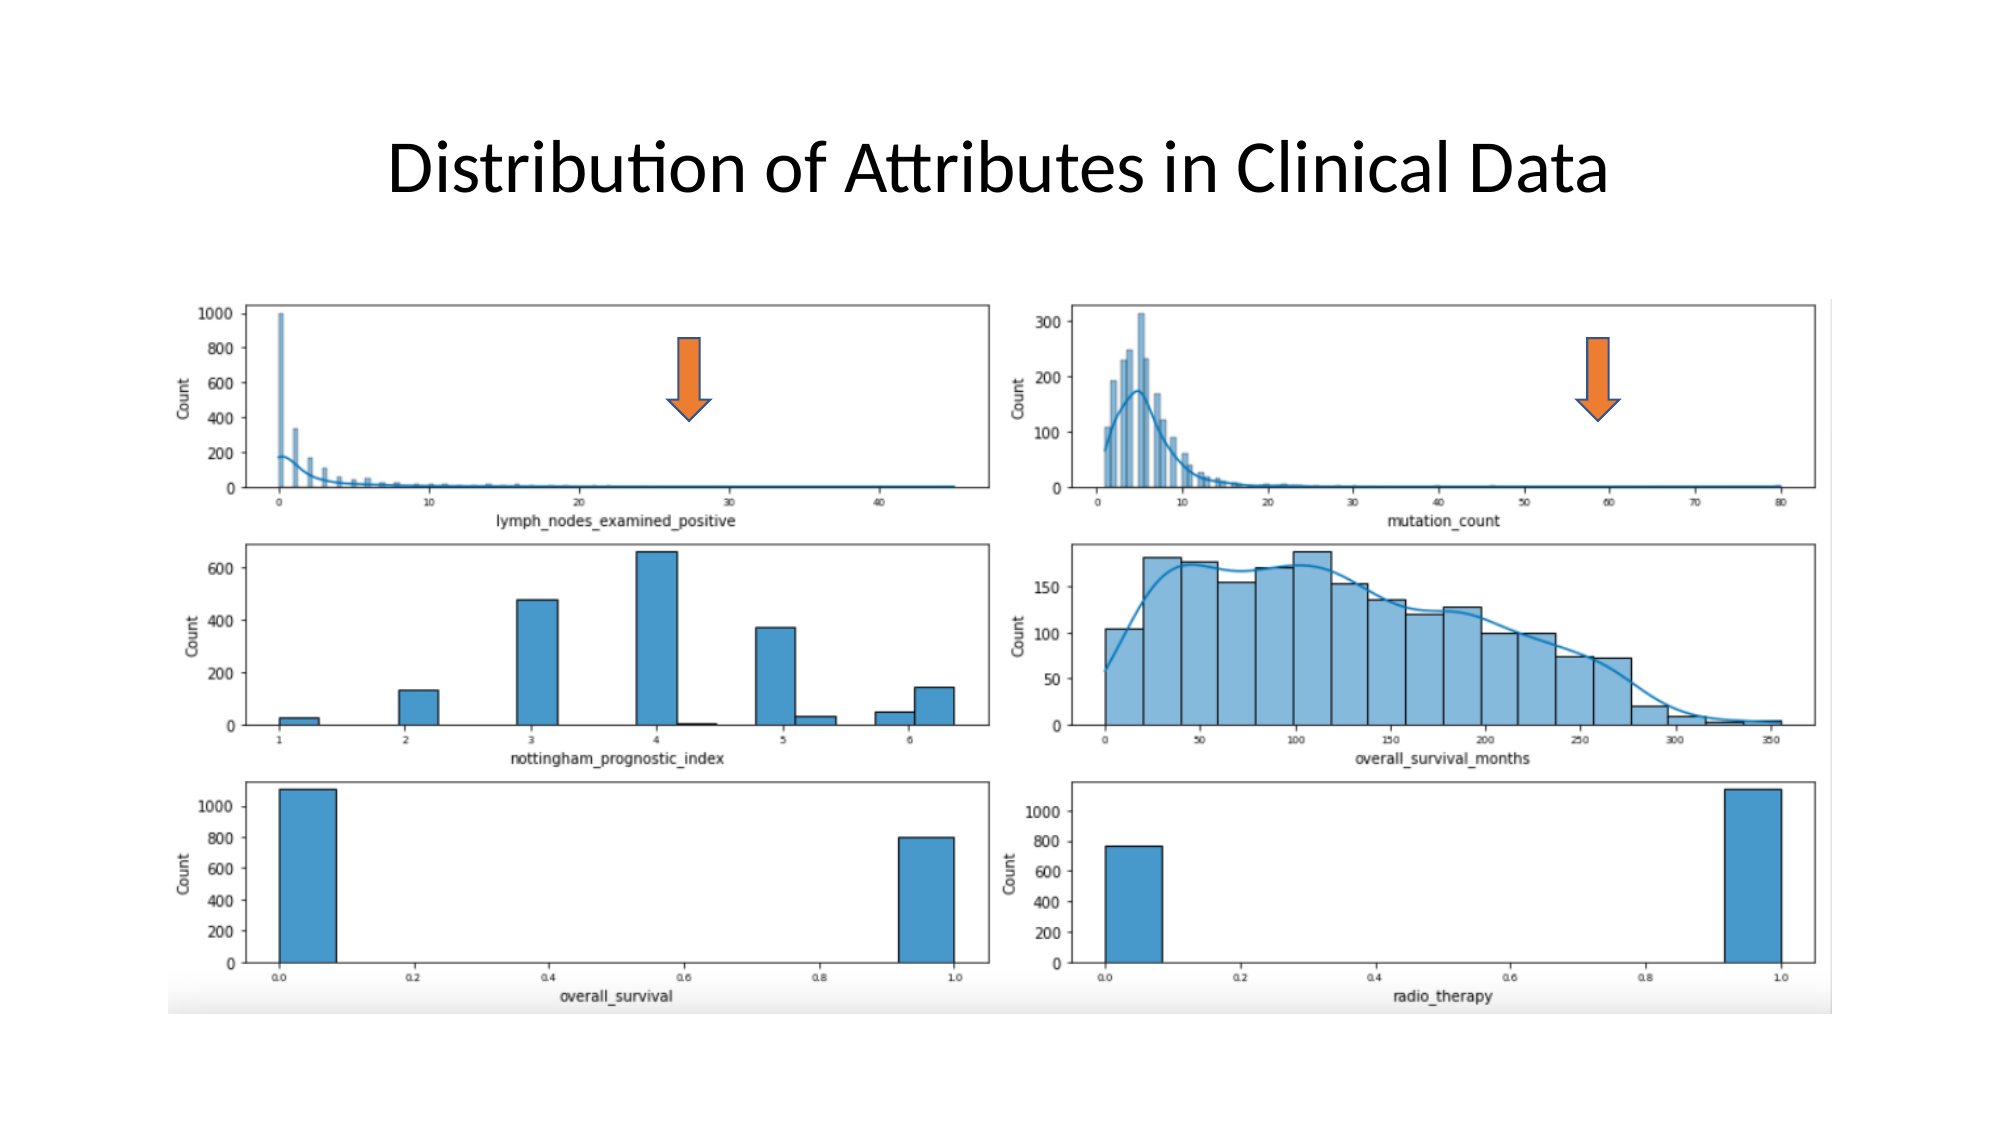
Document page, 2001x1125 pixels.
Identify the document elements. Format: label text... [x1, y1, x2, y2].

title Distribution of Attributes in Clinical Data [137, 59, 1863, 278]
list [168, 299, 1832, 1014]
